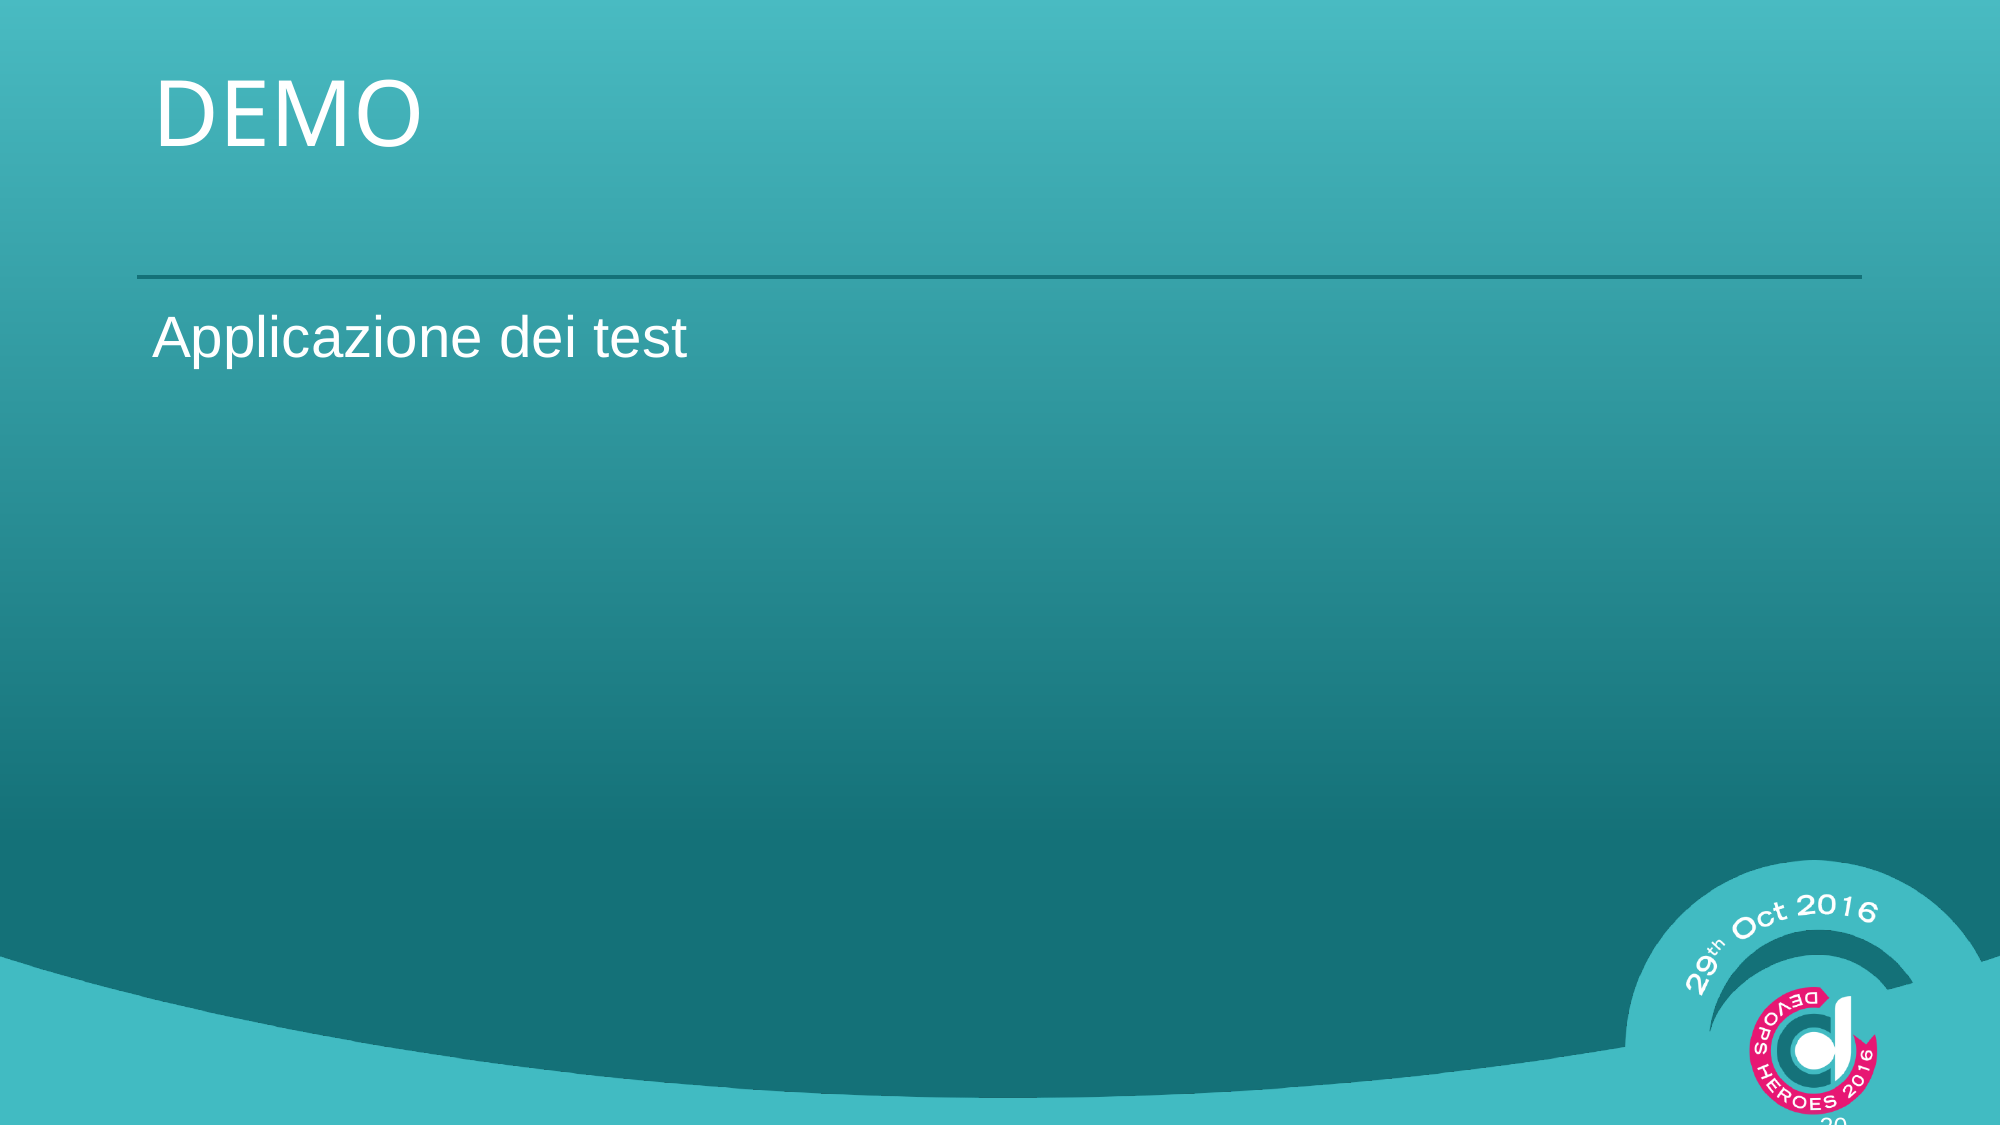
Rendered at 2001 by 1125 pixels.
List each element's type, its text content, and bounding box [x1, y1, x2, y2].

list Applicazione dei test [137, 299, 1863, 1014]
picture [0, 860, 2000, 1125]
title DEMO [137, 59, 1863, 278]
slide_number 20 [1412, 1095, 1863, 1125]
